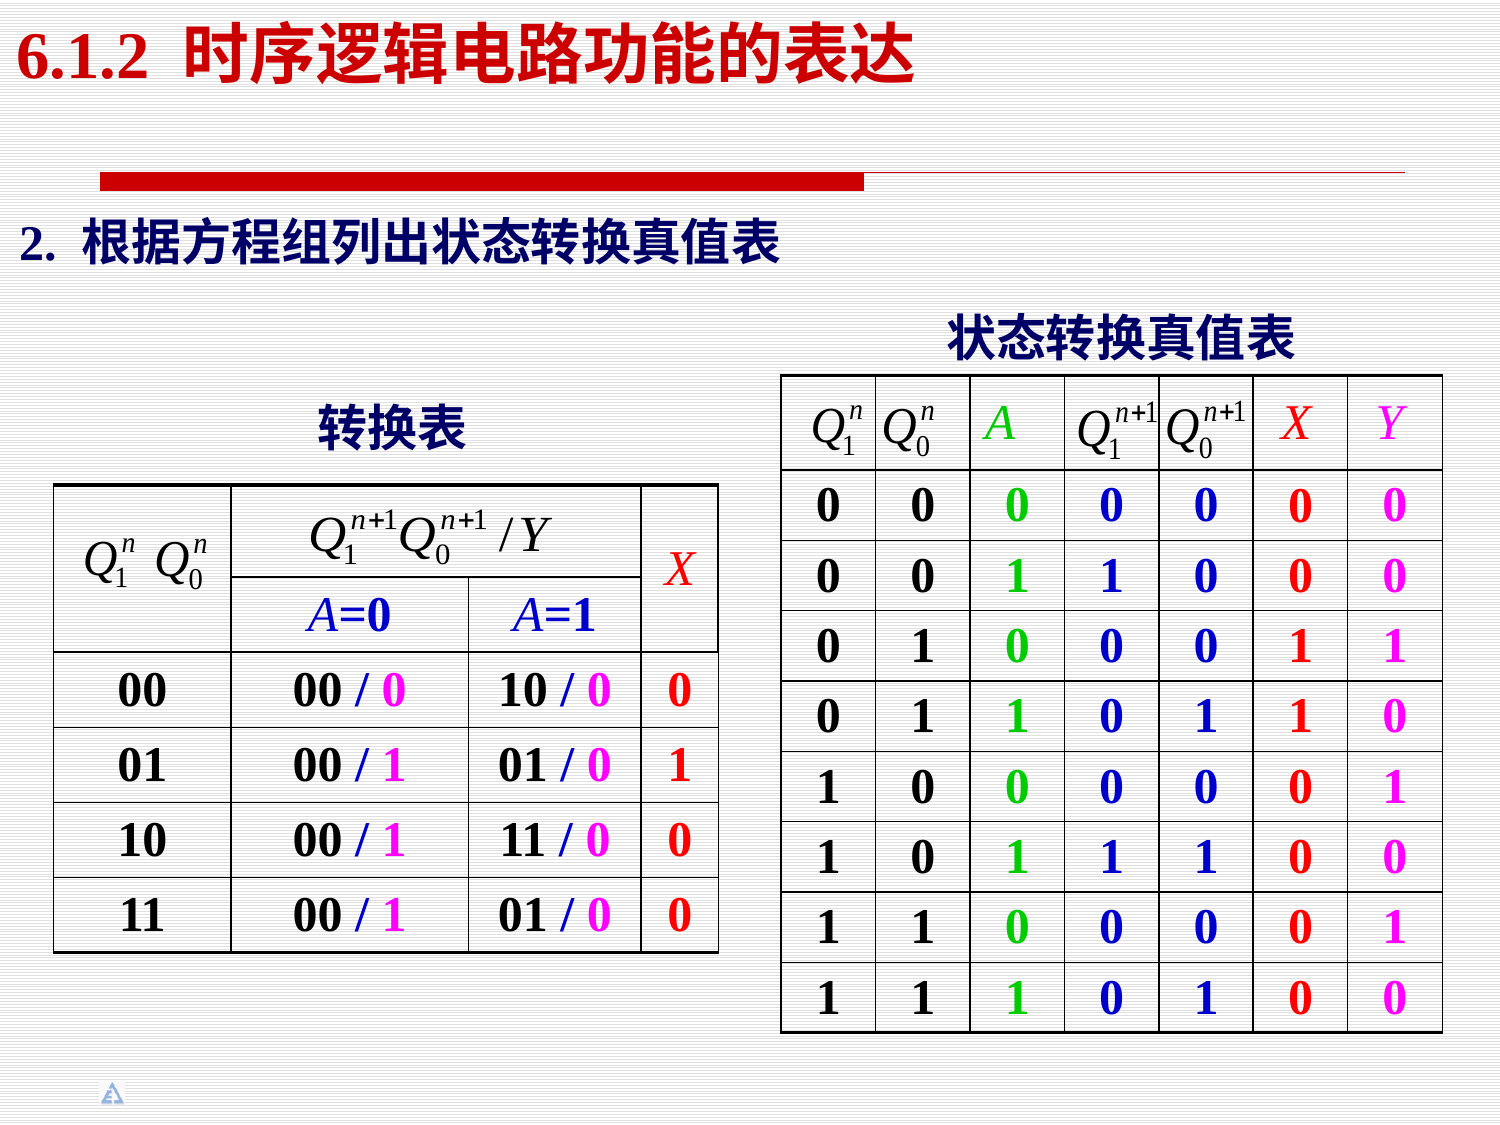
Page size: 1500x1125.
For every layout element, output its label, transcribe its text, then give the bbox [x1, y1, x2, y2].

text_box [301, 496, 562, 578]
table_cell 1 [876, 682, 969, 751]
table_cell 0 [876, 472, 969, 540]
table_cell 0 [971, 611, 1064, 680]
table_cell 0 [876, 752, 969, 821]
table_cell A=0 [232, 578, 468, 651]
table_cell 1 [1160, 682, 1252, 751]
table_cell 1 [782, 893, 875, 962]
text_box 6.1.2 时序逻辑电路功能的表达 [1, 7, 957, 98]
table_cell 1 [782, 963, 875, 1031]
table_cell 0 [1160, 472, 1252, 540]
table_cell 01 [54, 728, 230, 802]
table_cell 1 [782, 752, 875, 821]
table_cell 0 [782, 682, 875, 751]
table_cell 0 [1348, 822, 1442, 891]
table_cell 1 [971, 541, 1064, 610]
table_cell 1 [1065, 822, 1158, 891]
table_cell 1 [1348, 893, 1442, 962]
text_box 转换表 [302, 388, 482, 464]
table_cell 00 [54, 653, 230, 727]
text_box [77, 520, 146, 597]
table_cell 1 [876, 893, 969, 962]
table_cell 0 [1254, 893, 1347, 962]
table_cell 1 [876, 963, 969, 1031]
table_cell 1 [642, 728, 718, 802]
picture [99, 1080, 125, 1105]
table_cell 0 [1348, 541, 1442, 610]
table_cell 0 [1160, 893, 1252, 962]
table_cell 0 [876, 541, 969, 610]
table_cell 10 [54, 803, 230, 877]
table_cell 00 / 1 [232, 878, 468, 951]
table_cell 0 [1254, 752, 1347, 821]
table_cell 0 [1065, 682, 1158, 751]
table_cell 1 [971, 682, 1064, 751]
table_cell 0 [1348, 682, 1442, 751]
table_cell 1 [1254, 682, 1347, 751]
table_header X [1314, 377, 1347, 469]
table_cell 0 [642, 803, 718, 877]
table_cell 0 [1160, 611, 1252, 680]
table_header [782, 377, 804, 469]
table_cell 0 [642, 878, 718, 951]
table_cell 0 [1254, 963, 1347, 1031]
table_cell 0 [1065, 611, 1158, 680]
table_cell 0 [1254, 822, 1347, 891]
table_cell 0 [971, 893, 1064, 962]
table_cell 0 [1065, 752, 1158, 821]
table_header X [642, 487, 717, 651]
table_cell 01 / 0 [469, 878, 640, 951]
table_cell 1 [971, 963, 1064, 1031]
table_cell 1 [1348, 611, 1442, 680]
table_cell 0 [876, 822, 969, 891]
table_header Y [1348, 377, 1442, 469]
table_cell 00 / 0 [232, 653, 468, 727]
table_cell 01 / 0 [469, 728, 640, 802]
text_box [804, 297, 1314, 472]
table_cell 0 [1065, 963, 1158, 1031]
table_cell 1 [1160, 963, 1252, 1031]
table_cell 0 [971, 472, 1064, 540]
table_cell 0 [1348, 963, 1442, 1031]
table_header [54, 487, 230, 651]
table_cell 11 [54, 878, 230, 951]
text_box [148, 520, 218, 603]
table_cell 0 [782, 471, 875, 540]
text_box 2. 根据方程组列出状态转换真值表 [4, 202, 796, 278]
table_cell 00 / 1 [232, 803, 468, 877]
table_cell 1 [782, 822, 875, 891]
table_cell 0 [1254, 541, 1347, 610]
table_cell 1 [971, 822, 1064, 891]
table_header [232, 487, 640, 576]
table_cell 0 [1254, 471, 1347, 540]
table_cell 0 [782, 541, 875, 610]
table_cell 0 [1065, 472, 1158, 540]
table_cell 10 / 0 [469, 653, 640, 727]
table_cell 0 [1160, 752, 1252, 821]
table_cell 0 [1348, 471, 1442, 540]
table_cell 1 [1160, 822, 1252, 891]
table_cell 1 [1065, 541, 1158, 610]
table_cell 11 / 0 [469, 803, 640, 877]
table_cell 0 [1160, 541, 1252, 610]
table_cell 1 [876, 611, 969, 680]
table_cell A=1 [469, 578, 640, 651]
table_cell 0 [642, 653, 718, 727]
table_cell 0 [782, 611, 875, 680]
table_cell 0 [971, 752, 1064, 821]
table_cell 0 [1065, 893, 1158, 962]
table_cell 1 [1348, 752, 1442, 821]
table_cell 1 [1254, 611, 1347, 680]
table_cell 00 / 1 [232, 728, 468, 802]
